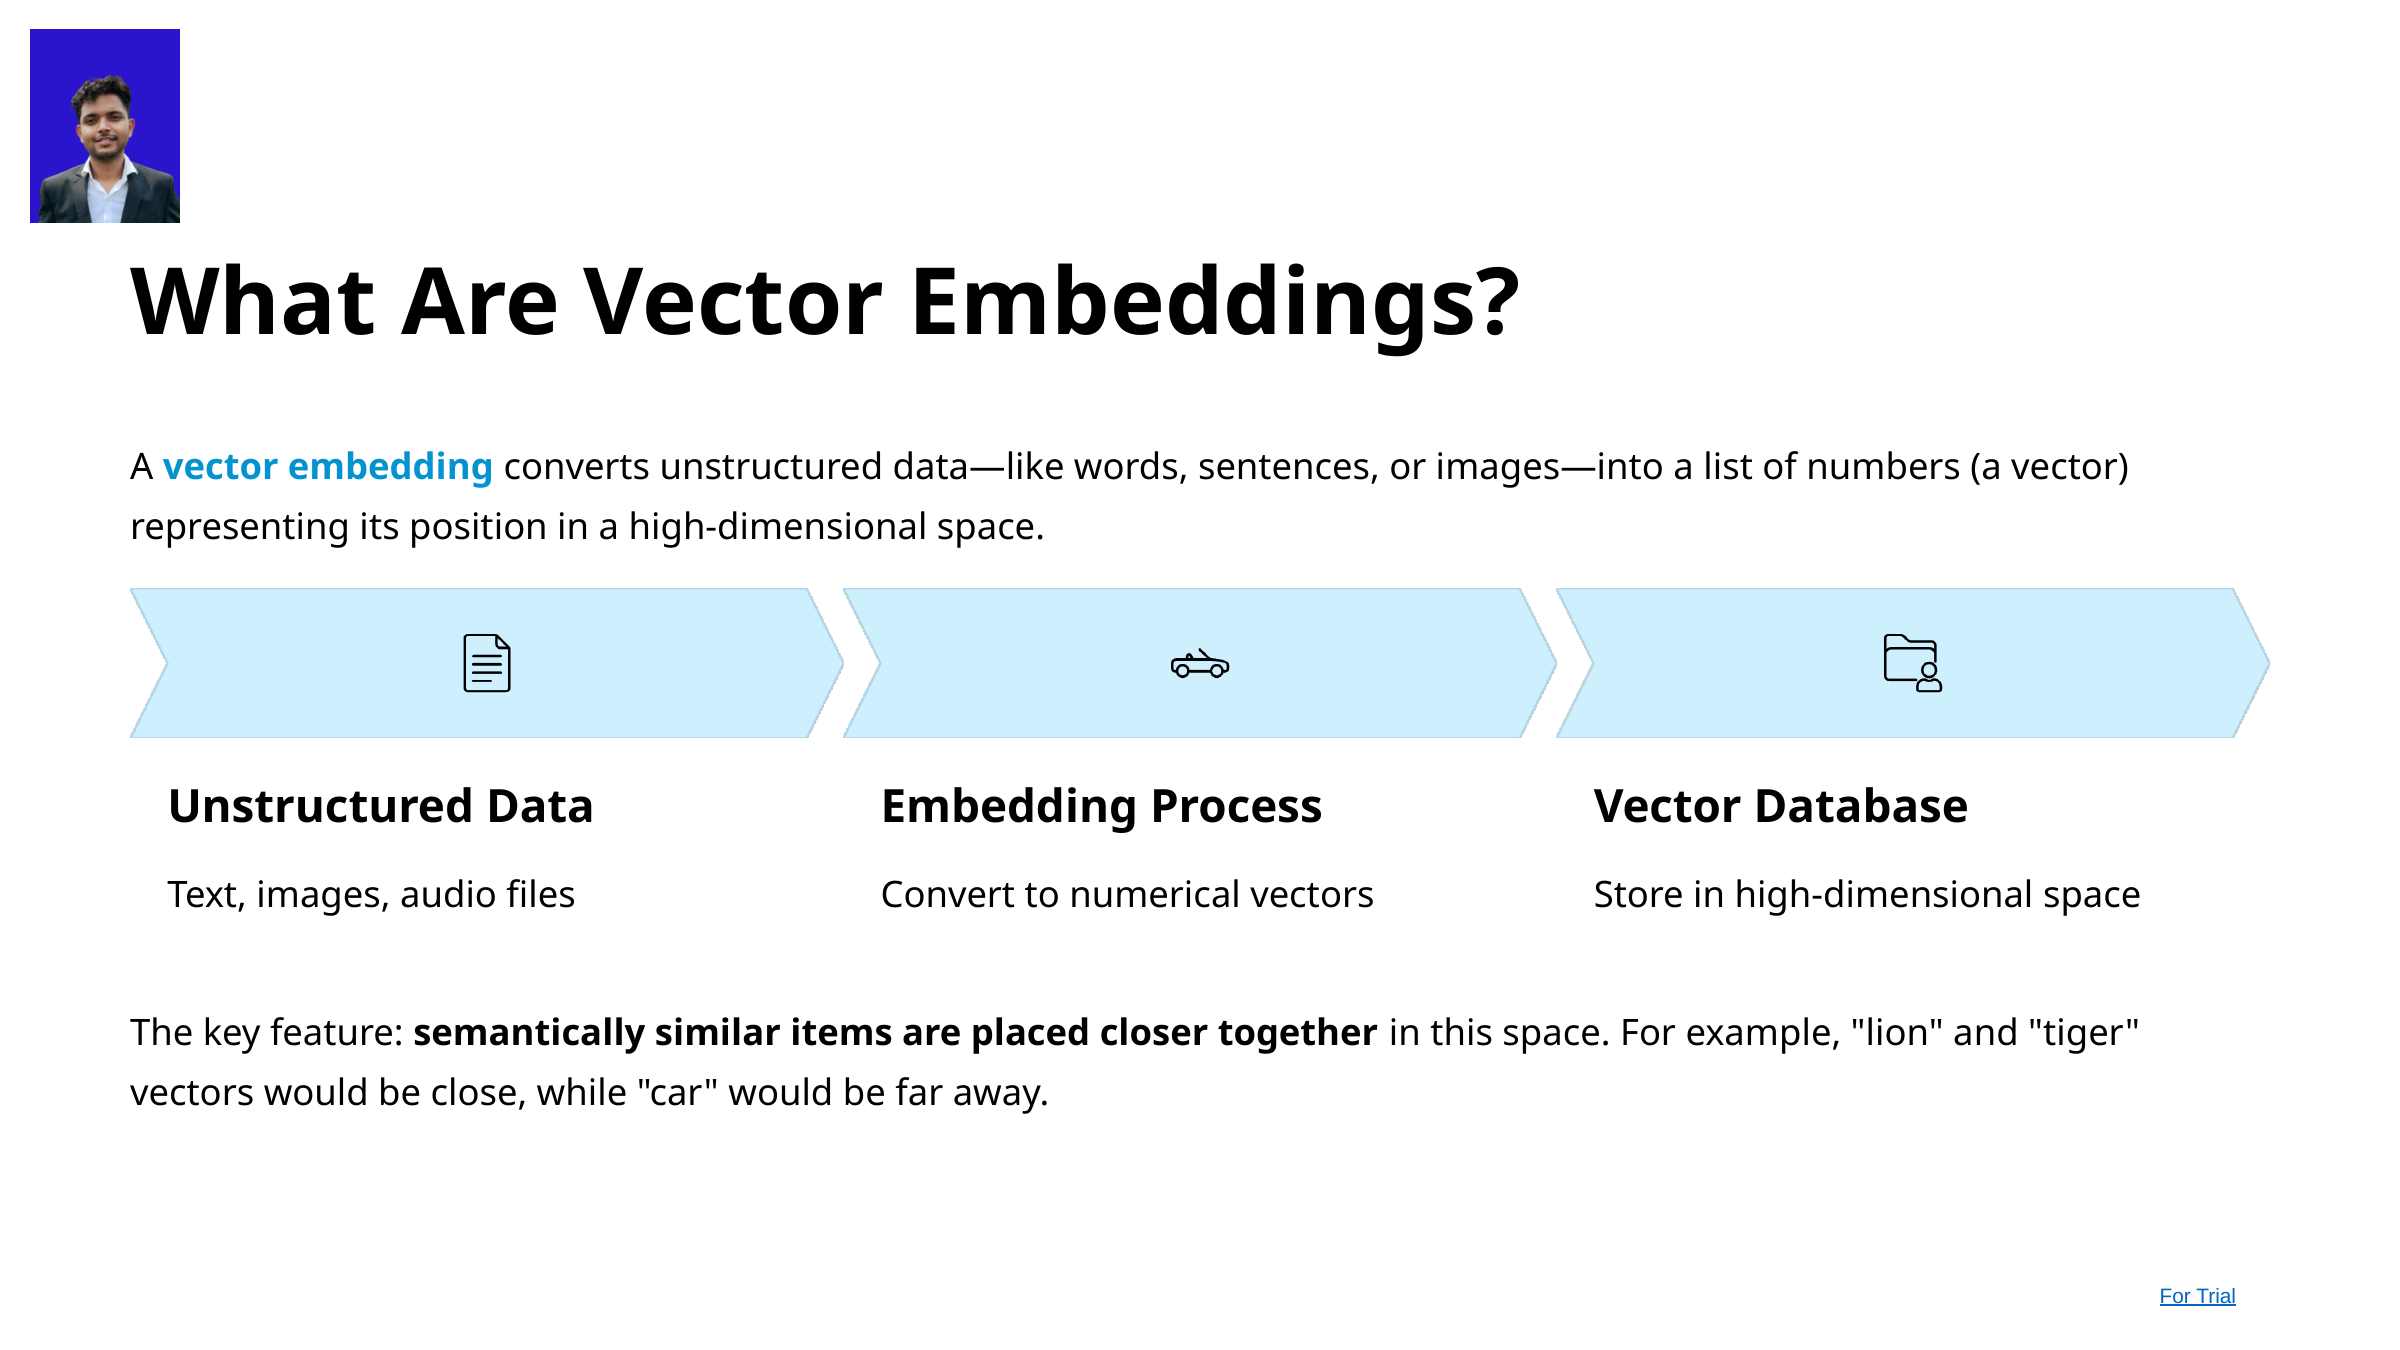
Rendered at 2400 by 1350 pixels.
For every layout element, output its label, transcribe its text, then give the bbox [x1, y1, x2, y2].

text_box Embedding Process [880, 774, 1346, 833]
text_box For Trial [2144, 1275, 2251, 1315]
picture [29, 29, 180, 223]
text_box Text, images, audio files [167, 855, 807, 915]
text_box A vector embedding converts unstructured data—like words, sentences, or images—into a list of numbers (a vector) representing its position in a high-dimensional space. [130, 427, 2270, 547]
text_box The key feature: semantically similar items are placed closer together in this space. For example, "lion" and "tiger" vectors would be close, while "car" would be far away. [130, 993, 2270, 1113]
text_box What Are Vector Embeddings? [130, 237, 1462, 354]
text_box Vector Database [1593, 774, 2059, 833]
text_box Store in high-dimensional space [1593, 855, 2233, 915]
picture [130, 588, 2270, 738]
text_box Unstructured Data [167, 774, 633, 833]
text_box Convert to numerical vectors [880, 855, 1520, 915]
